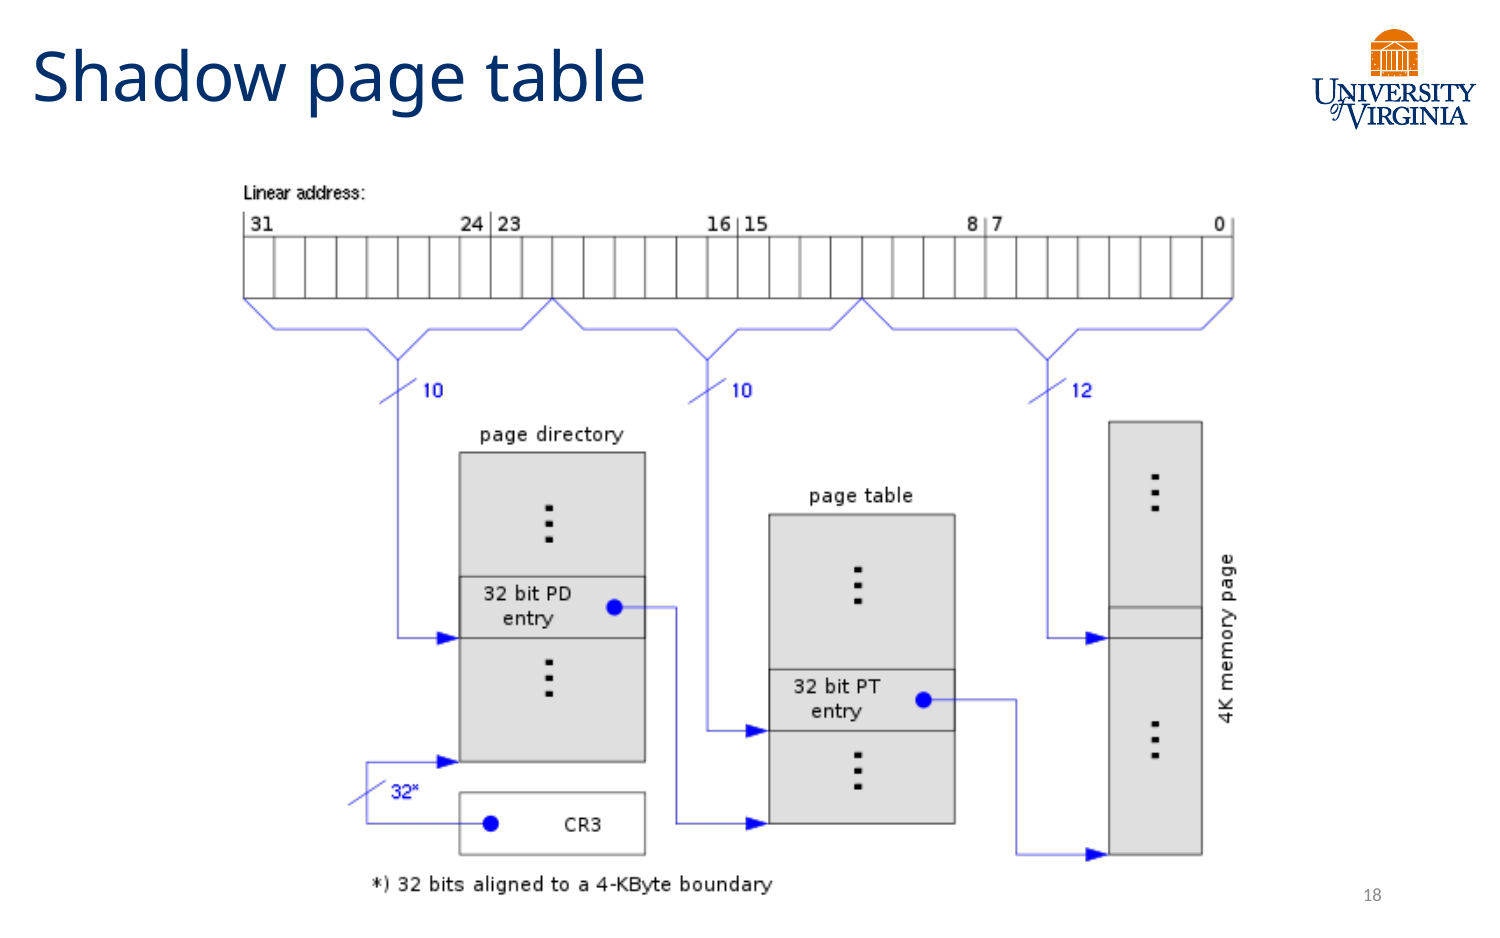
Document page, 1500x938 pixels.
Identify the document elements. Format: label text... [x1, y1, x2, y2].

title Shadow page table [17, 14, 1297, 145]
picture [238, 177, 1247, 902]
slide_number 18 [1059, 868, 1397, 919]
